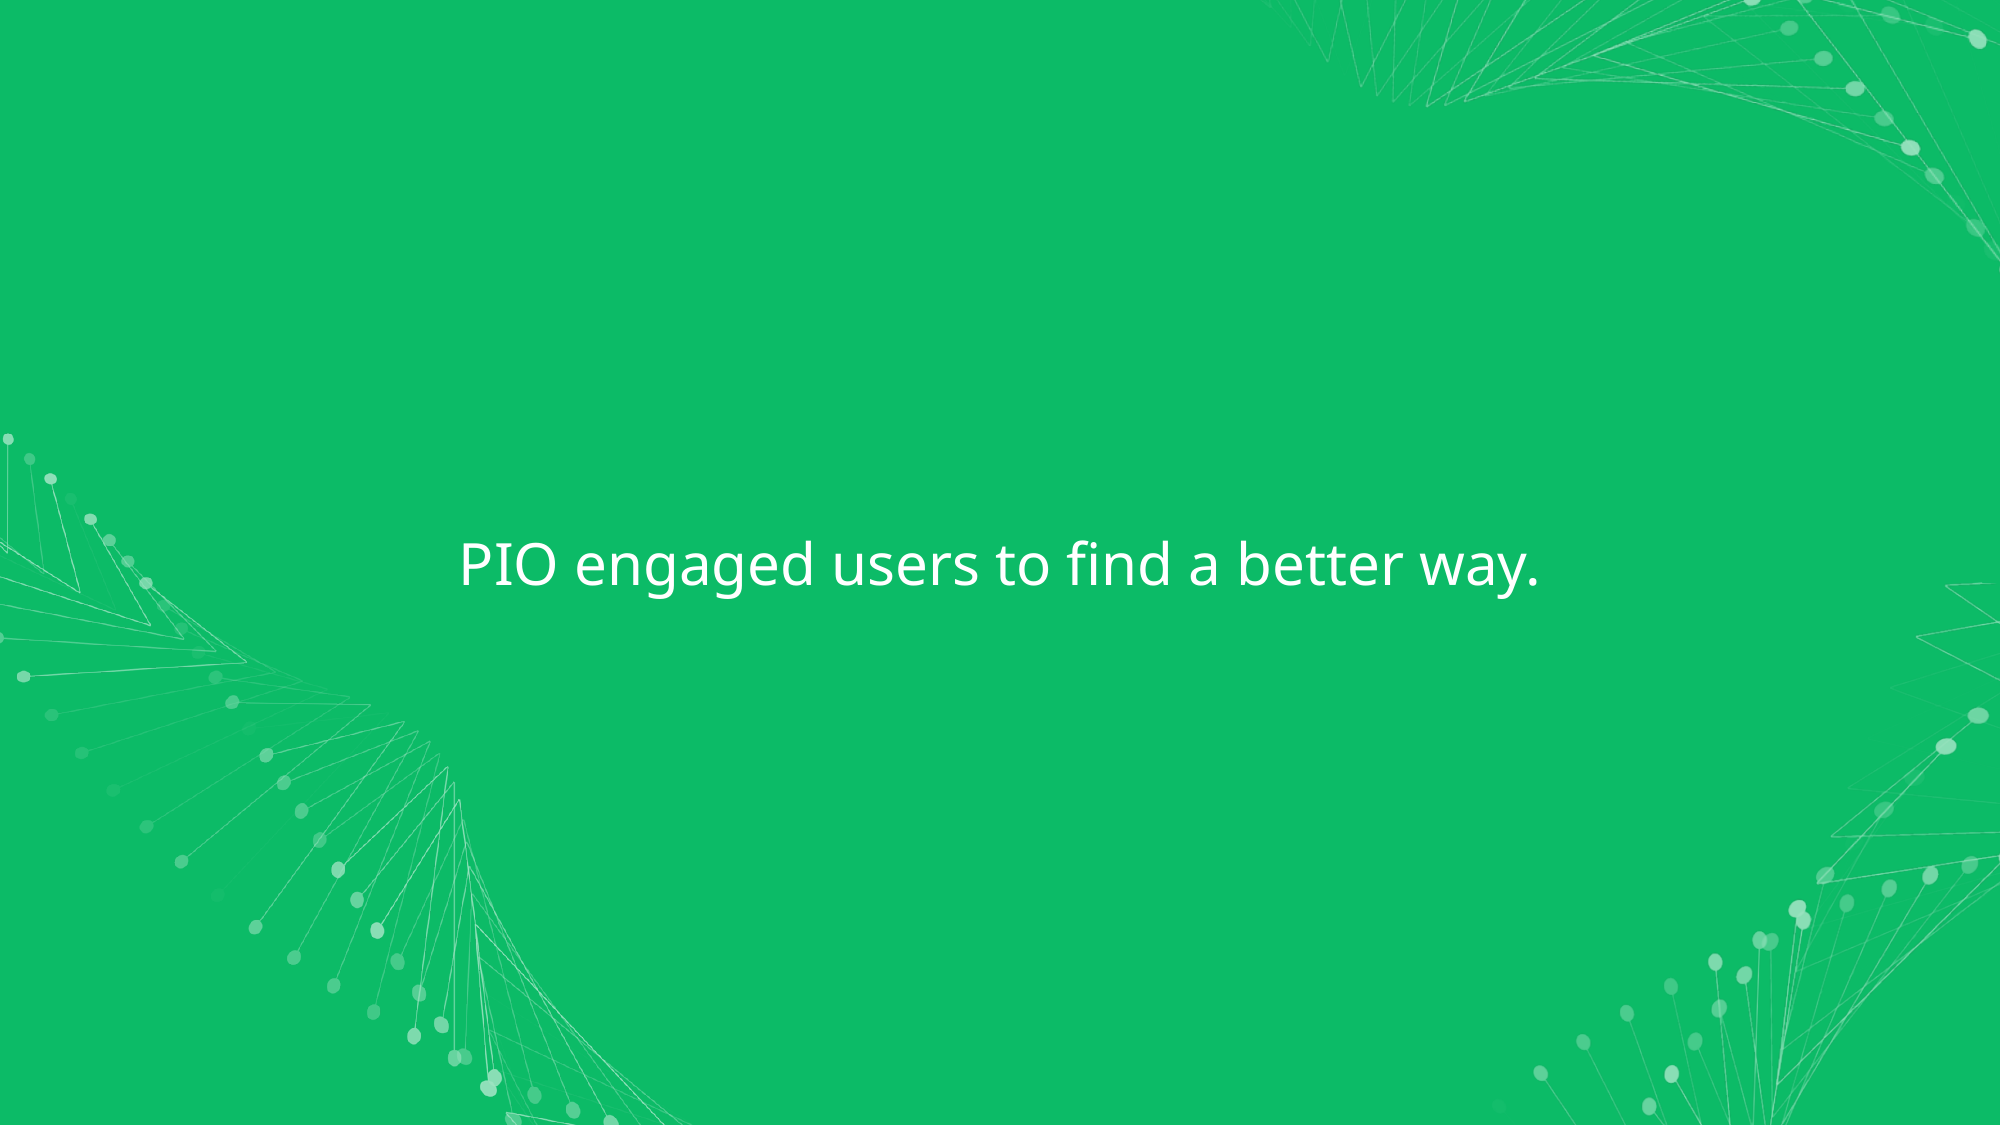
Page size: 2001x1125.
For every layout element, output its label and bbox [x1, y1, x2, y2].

text_box [0, 0, 2000, 1125]
